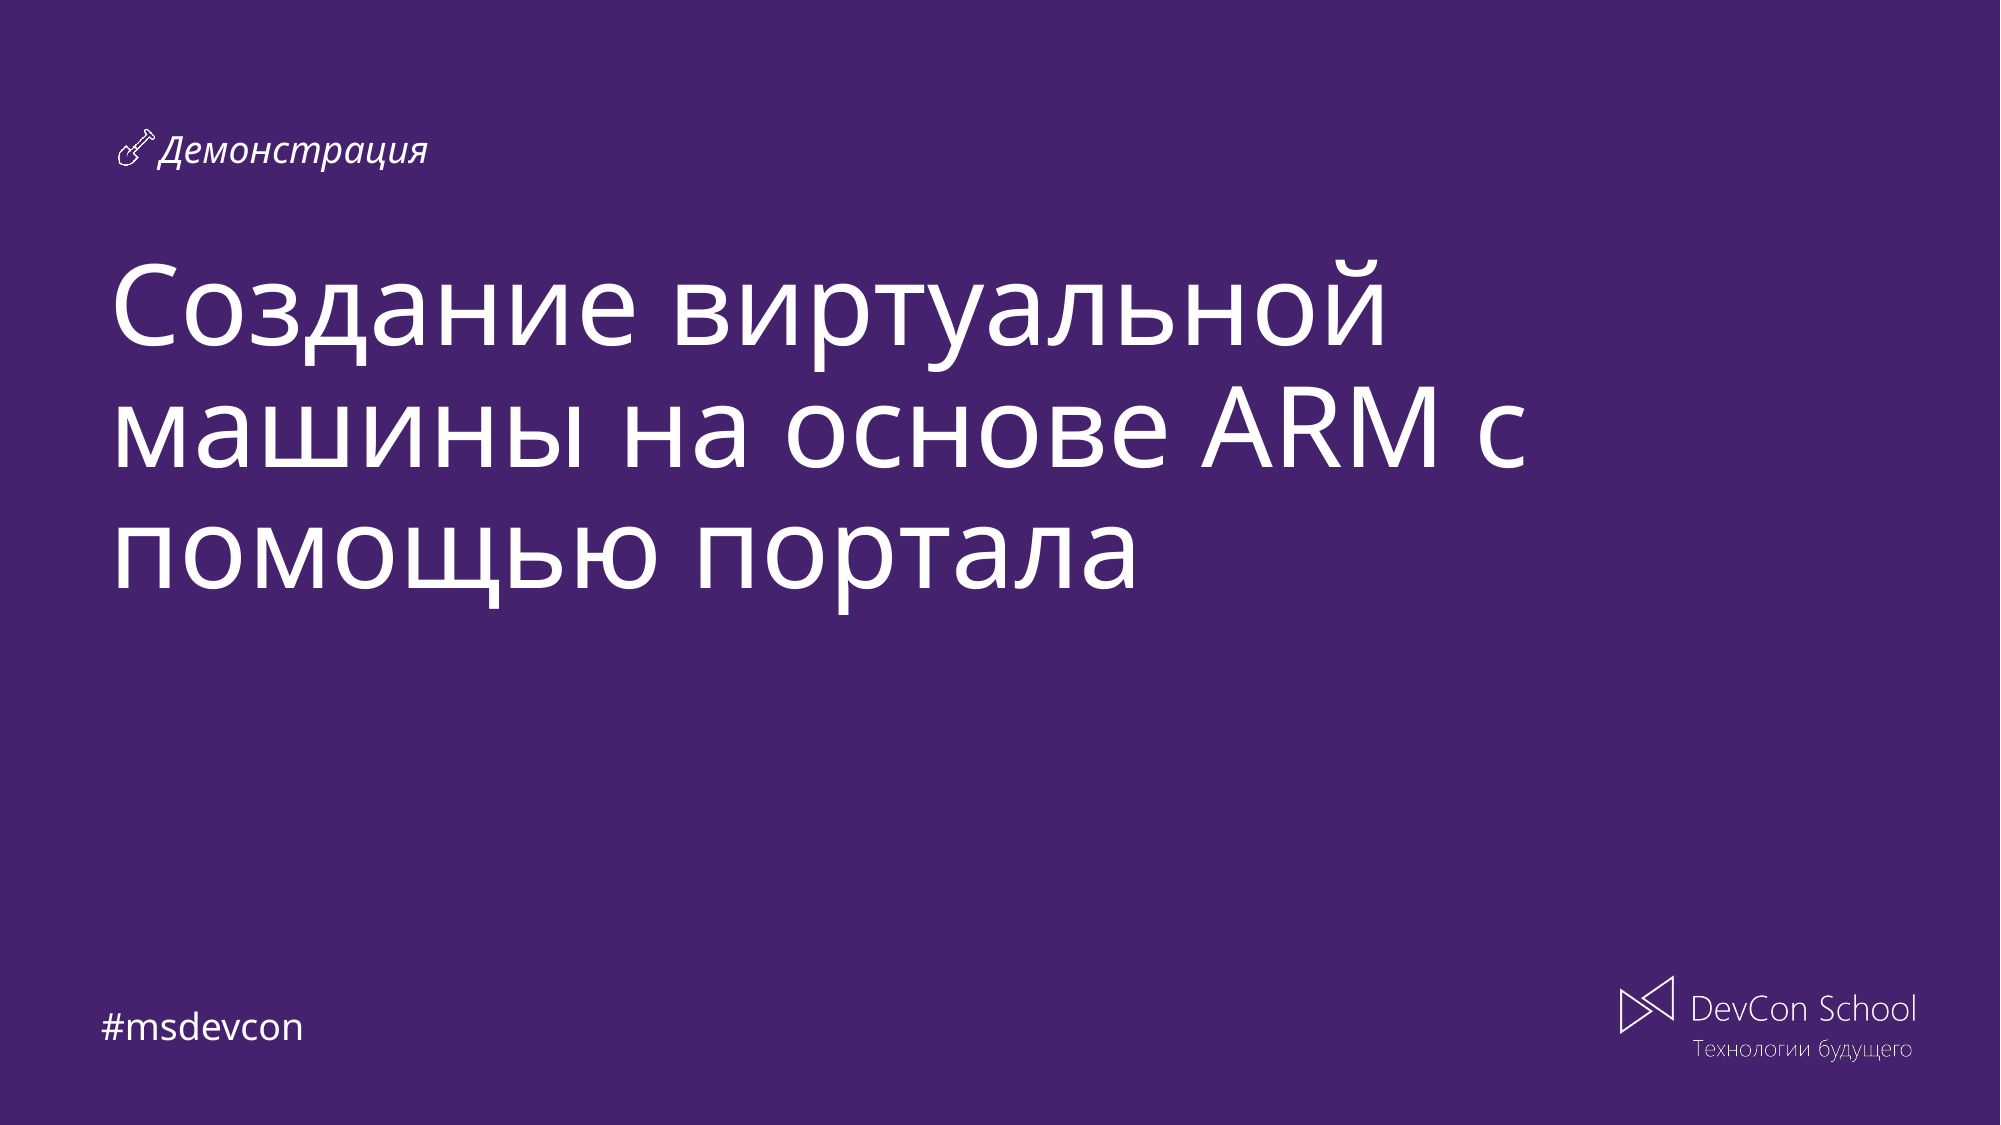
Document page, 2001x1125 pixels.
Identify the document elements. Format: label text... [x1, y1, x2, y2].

title Создание виртуальной машины на основе ARM с помощью портала [109, 236, 1705, 621]
picture [109, 120, 163, 174]
picture [1620, 975, 1929, 1076]
